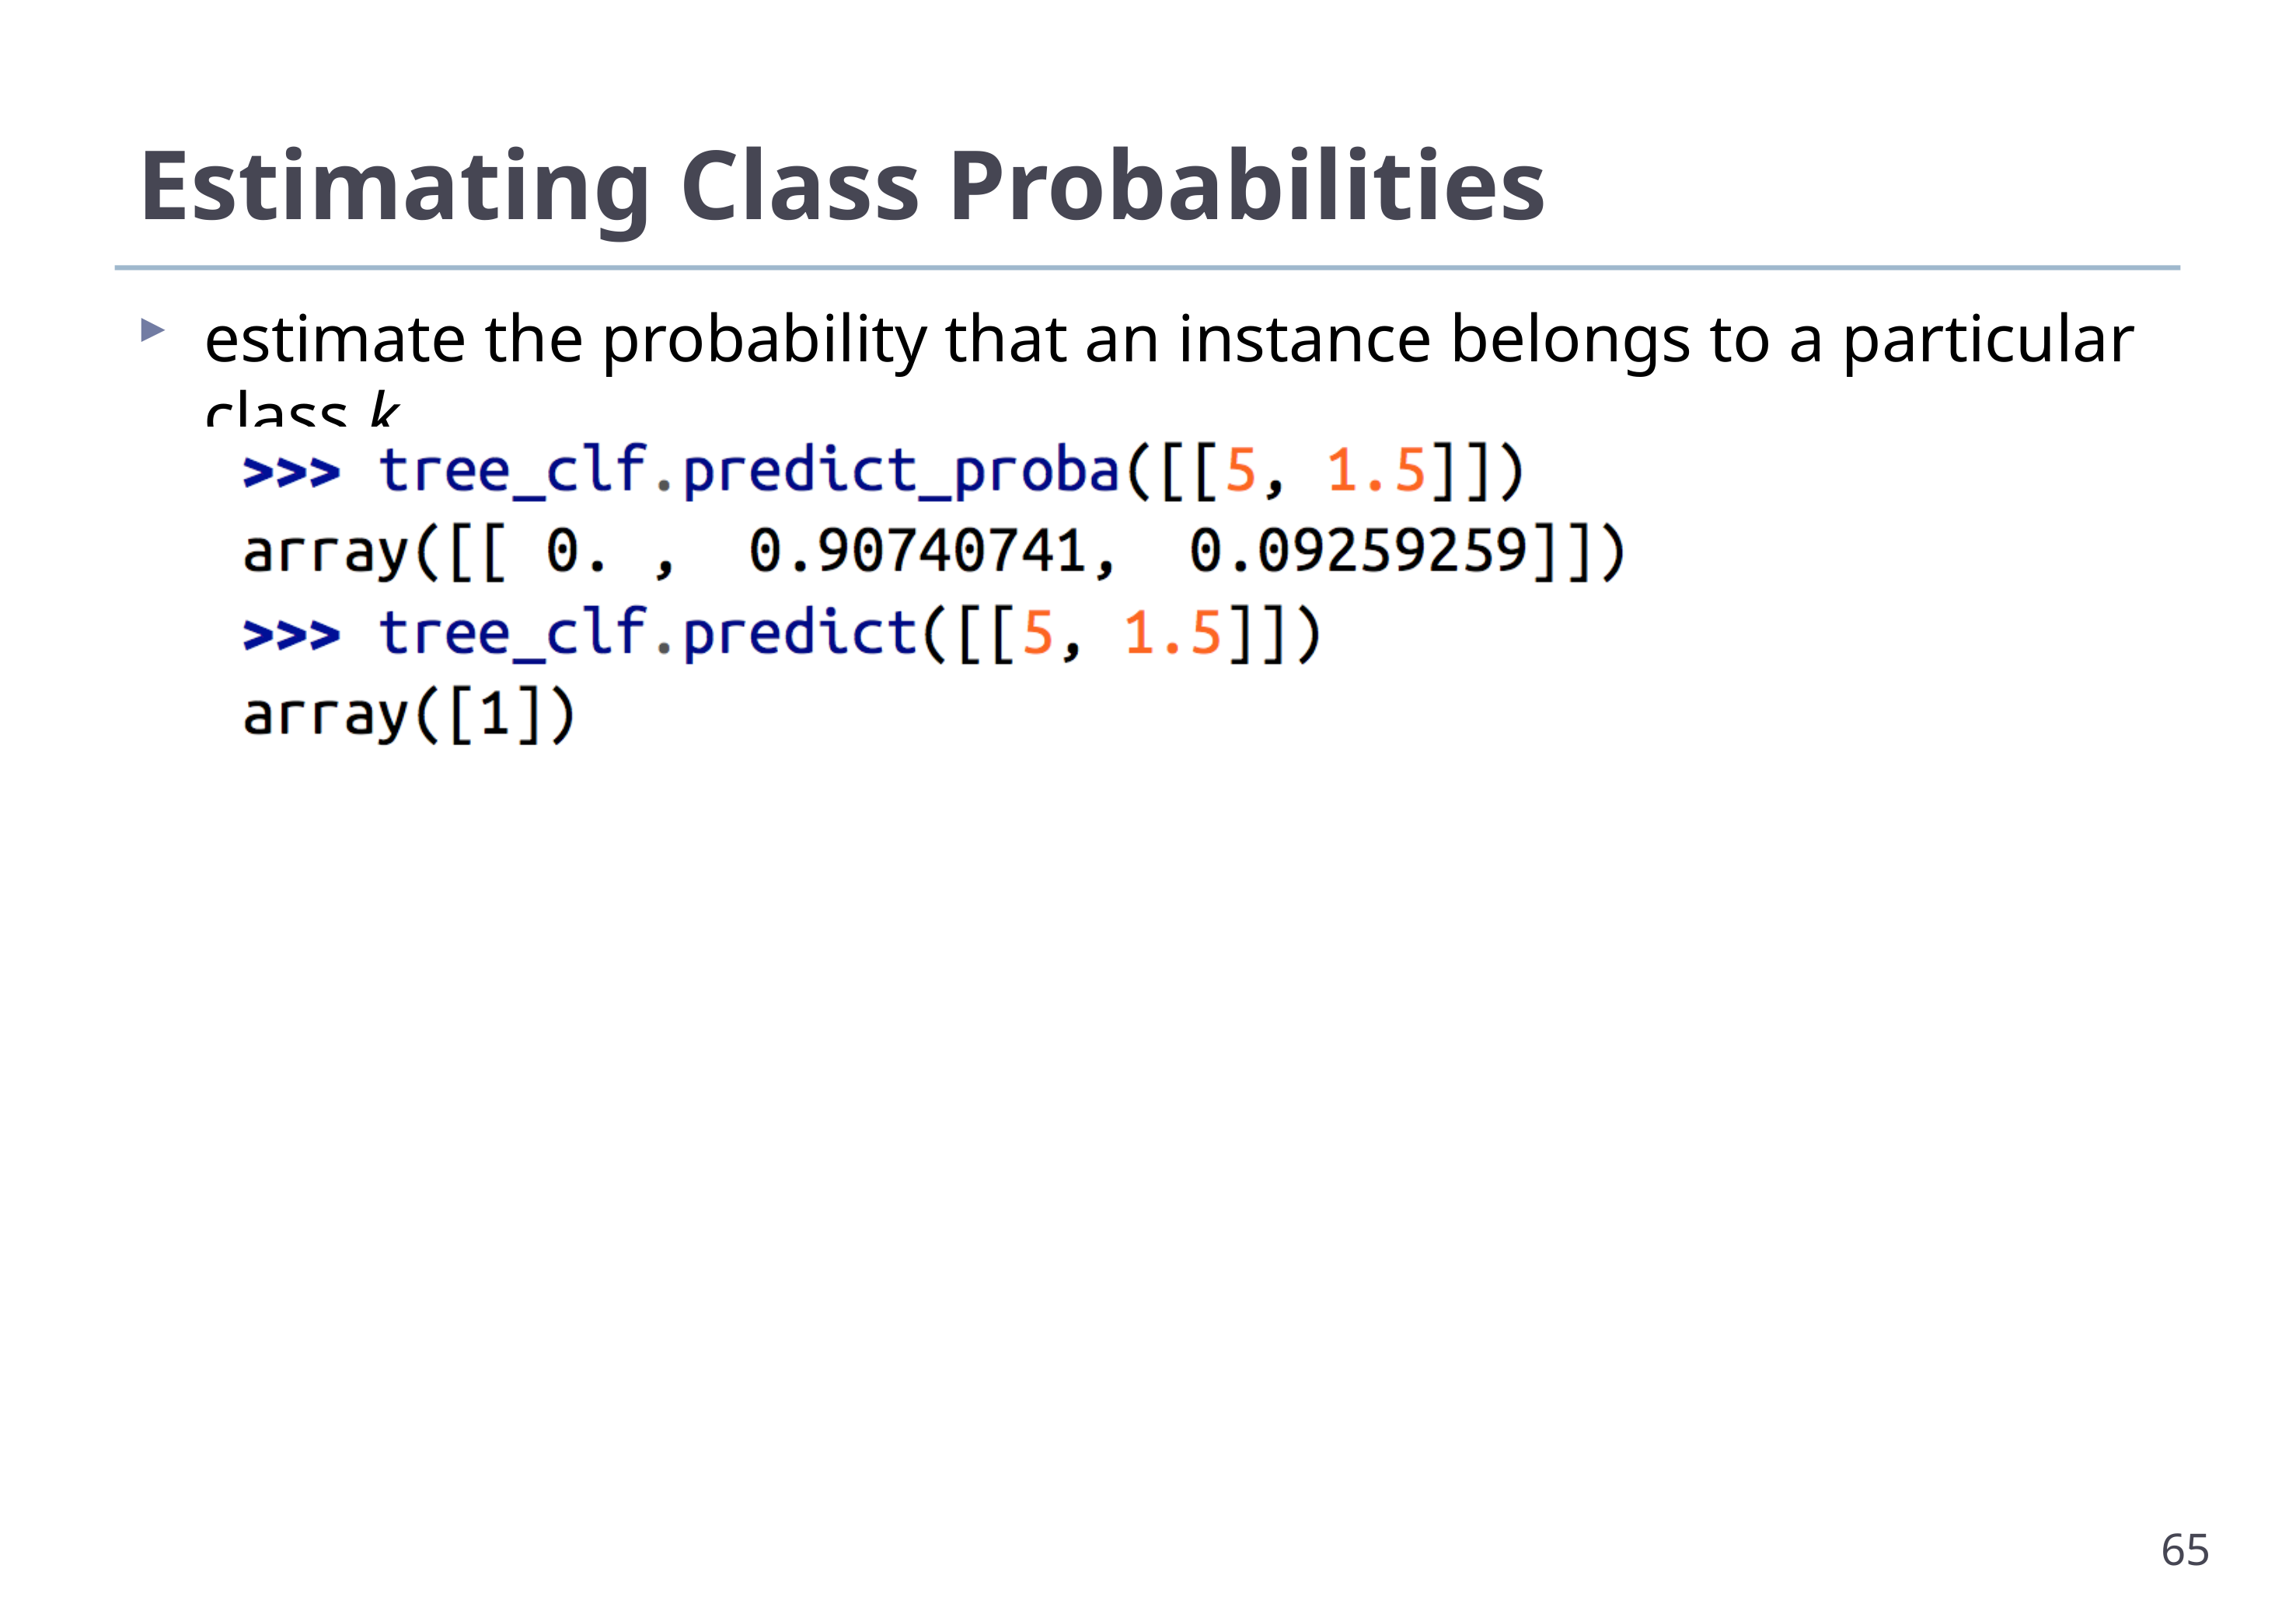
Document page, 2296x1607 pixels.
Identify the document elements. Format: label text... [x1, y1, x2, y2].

picture [201, 427, 1642, 758]
list estimate the probability that an instance belongs to a particular class k [114, 285, 2181, 1442]
title Estimating Class Probabilities [114, 35, 2181, 250]
slide_number 65 [2138, 1510, 2292, 1596]
